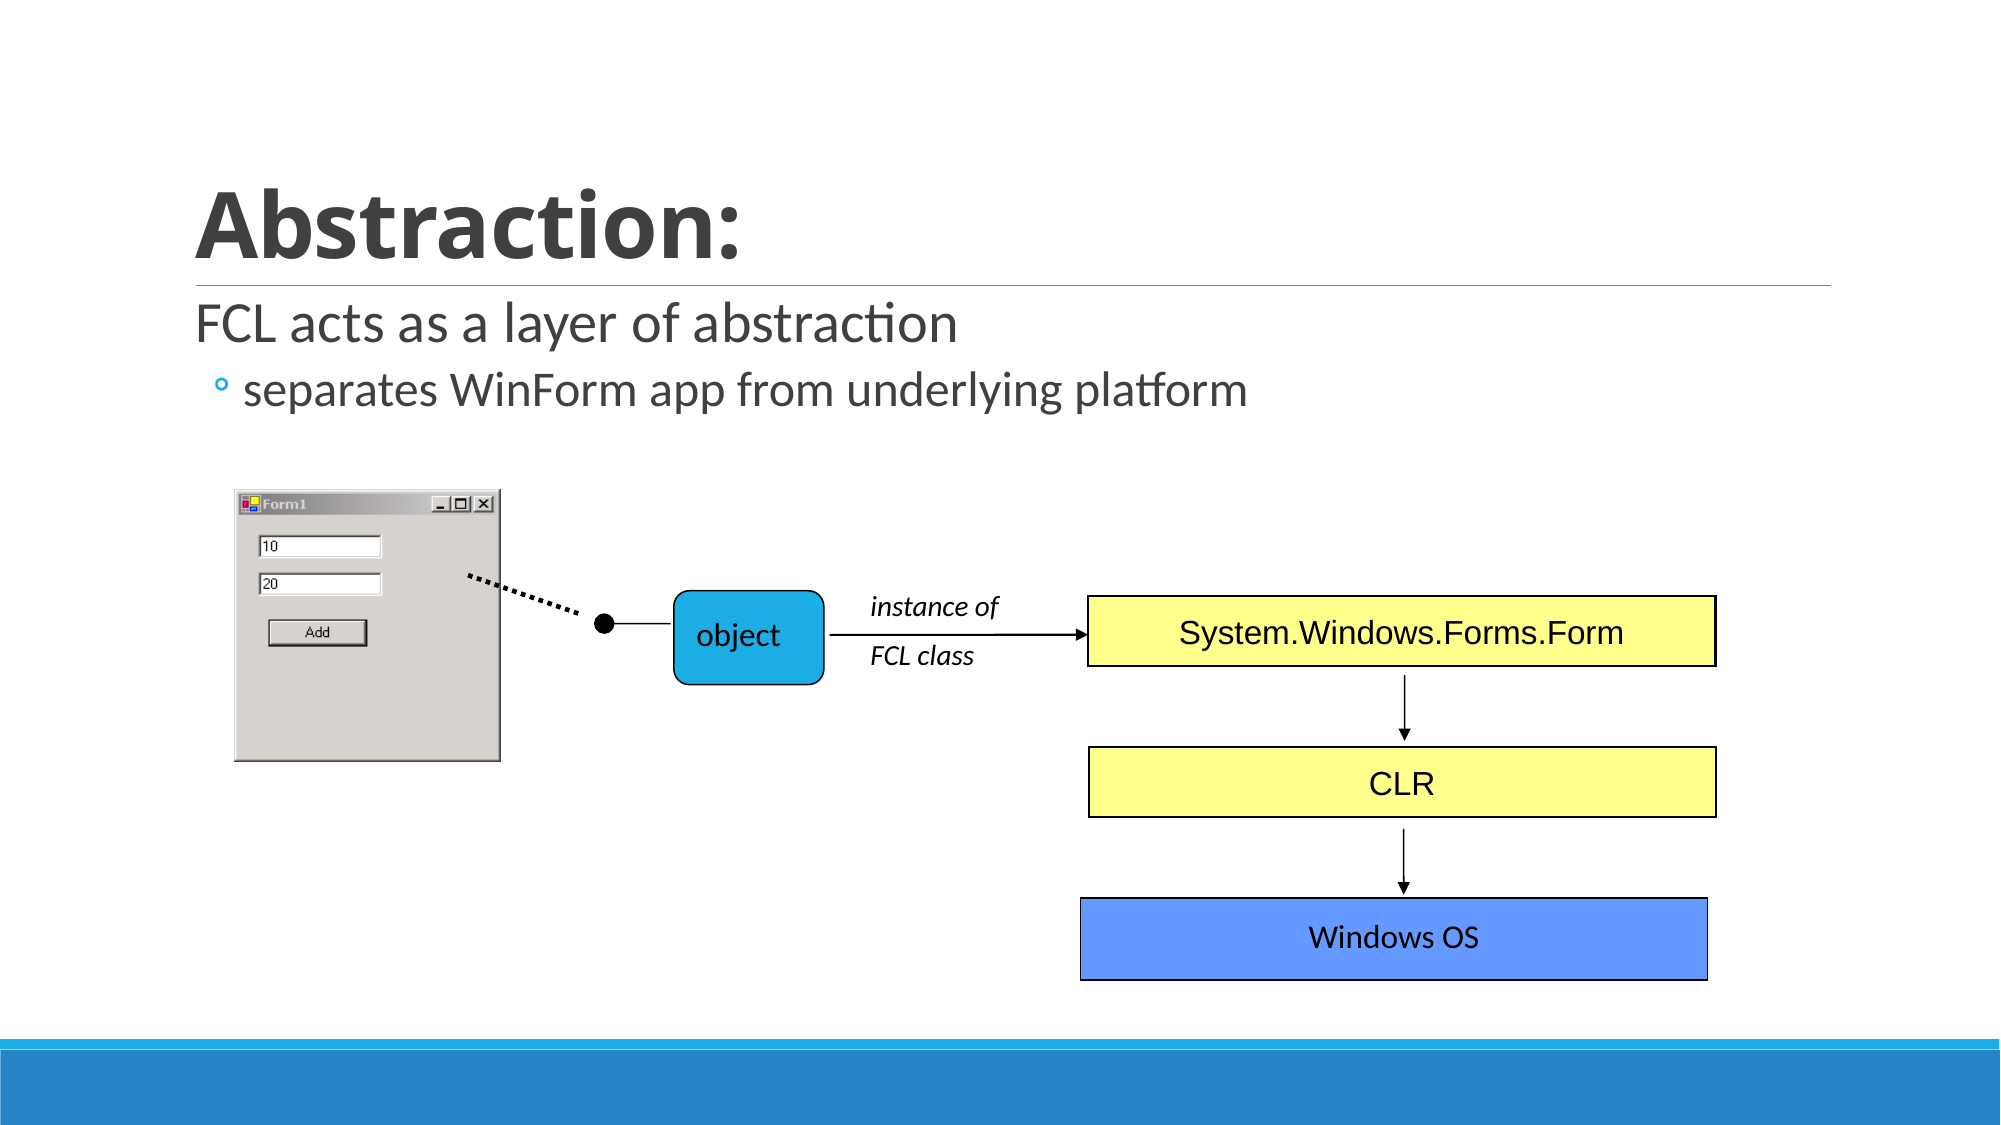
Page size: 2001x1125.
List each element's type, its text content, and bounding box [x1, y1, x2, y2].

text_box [234, 489, 1717, 981]
title Abstraction: [180, 47, 1830, 285]
list FCL acts as a layer of abstraction separates WinForm app from underlying platform [180, 285, 1830, 1059]
